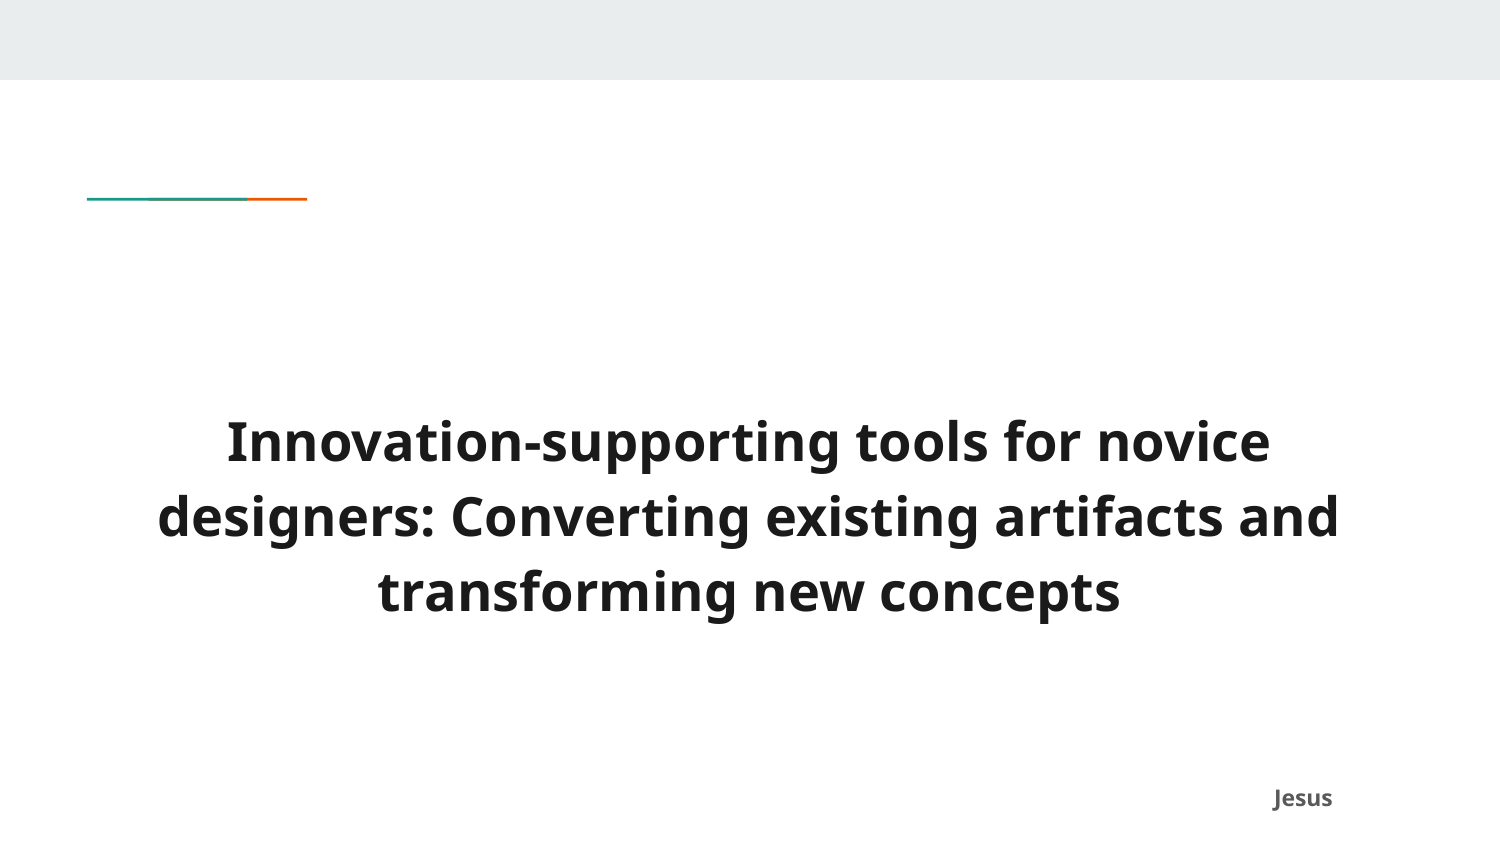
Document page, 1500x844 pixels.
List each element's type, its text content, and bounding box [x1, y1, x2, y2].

text_box Innovation-supporting tools for novice designers: Converting existing artifacts and transforming new concepts [102, 382, 1398, 637]
text_box Jesus [1259, 769, 1442, 825]
